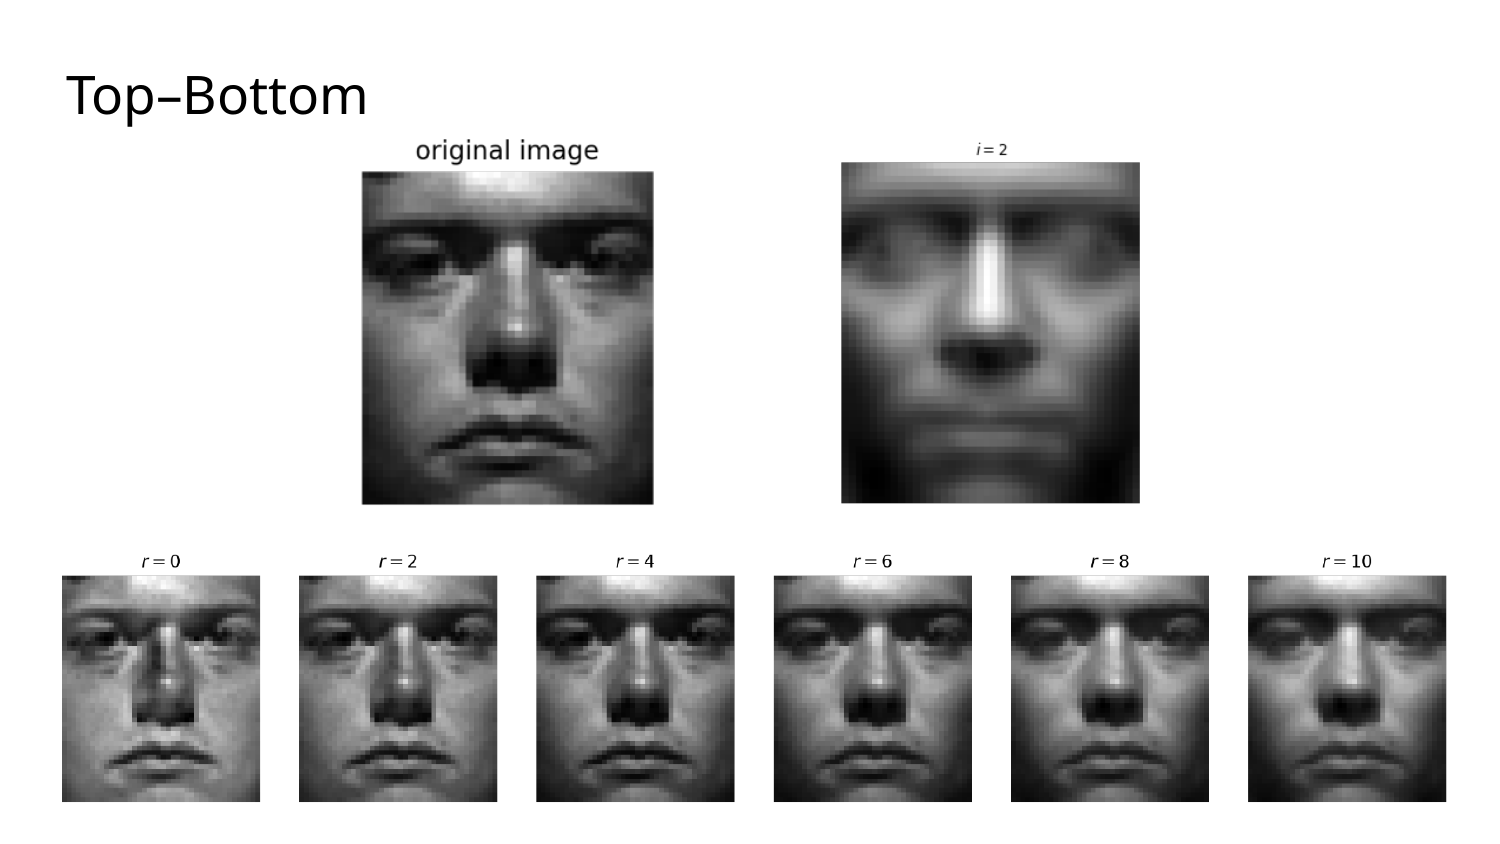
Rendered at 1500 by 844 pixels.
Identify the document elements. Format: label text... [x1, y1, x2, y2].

picture [350, 124, 668, 520]
picture [50, 543, 1450, 813]
title Top–Bottom [51, 46, 1449, 141]
picture [832, 132, 1150, 512]
